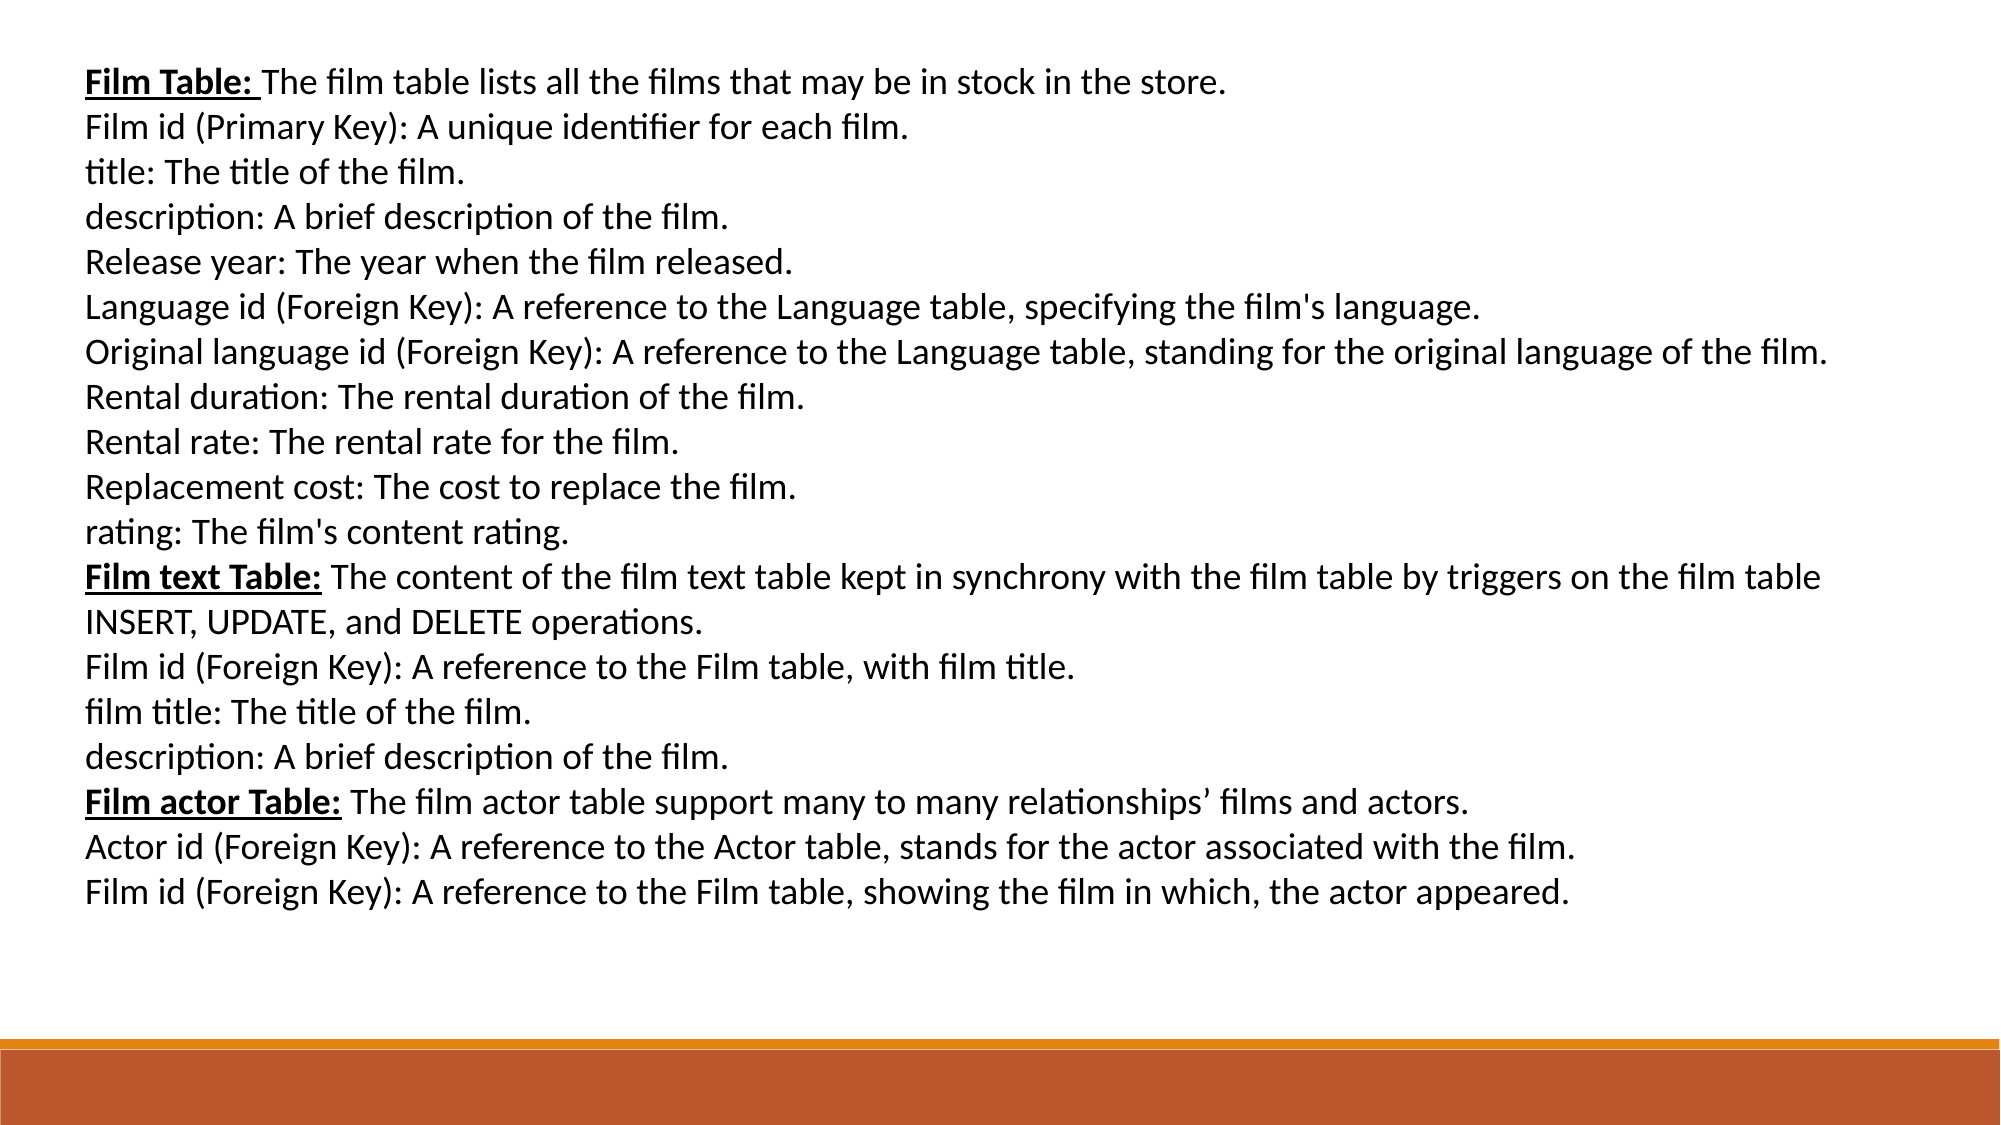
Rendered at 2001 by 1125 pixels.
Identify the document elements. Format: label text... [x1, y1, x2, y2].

text_box Film Table: The film table lists all the films that may be in stock in the store. Film id (Primary Key): A unique identifier for each film. title: The title of the film. description: A brief description of the film. Release year: The year when the film released. Language id (Foreign Key): A reference to the Language table, specifying the film's language. Original language id (Foreign Key): A reference to the Language table, standing for the original language of the film. Rental duration: The rental duration of the film. Rental rate: The rental rate for the film. Replacement cost: The cost to replace the film. rating: The film's content rating. Film text Table: The content of the film text table kept in synchrony with the film table by triggers on the film table INSERT, UPDATE, and DELETE operations. Film id (Foreign Key): A reference to the Film table, with film title. film title: The title of the film. description: A brief description of the film. Film actor Table: The film actor table support many to many relationships’ films and actors. Actor id (Foreign Key): A reference to the Actor table, stands for the actor associated with the film. Film id (Foreign Key): A reference to the Film table, showing the film in which, the actor appeared. [70, 49, 1847, 1010]
